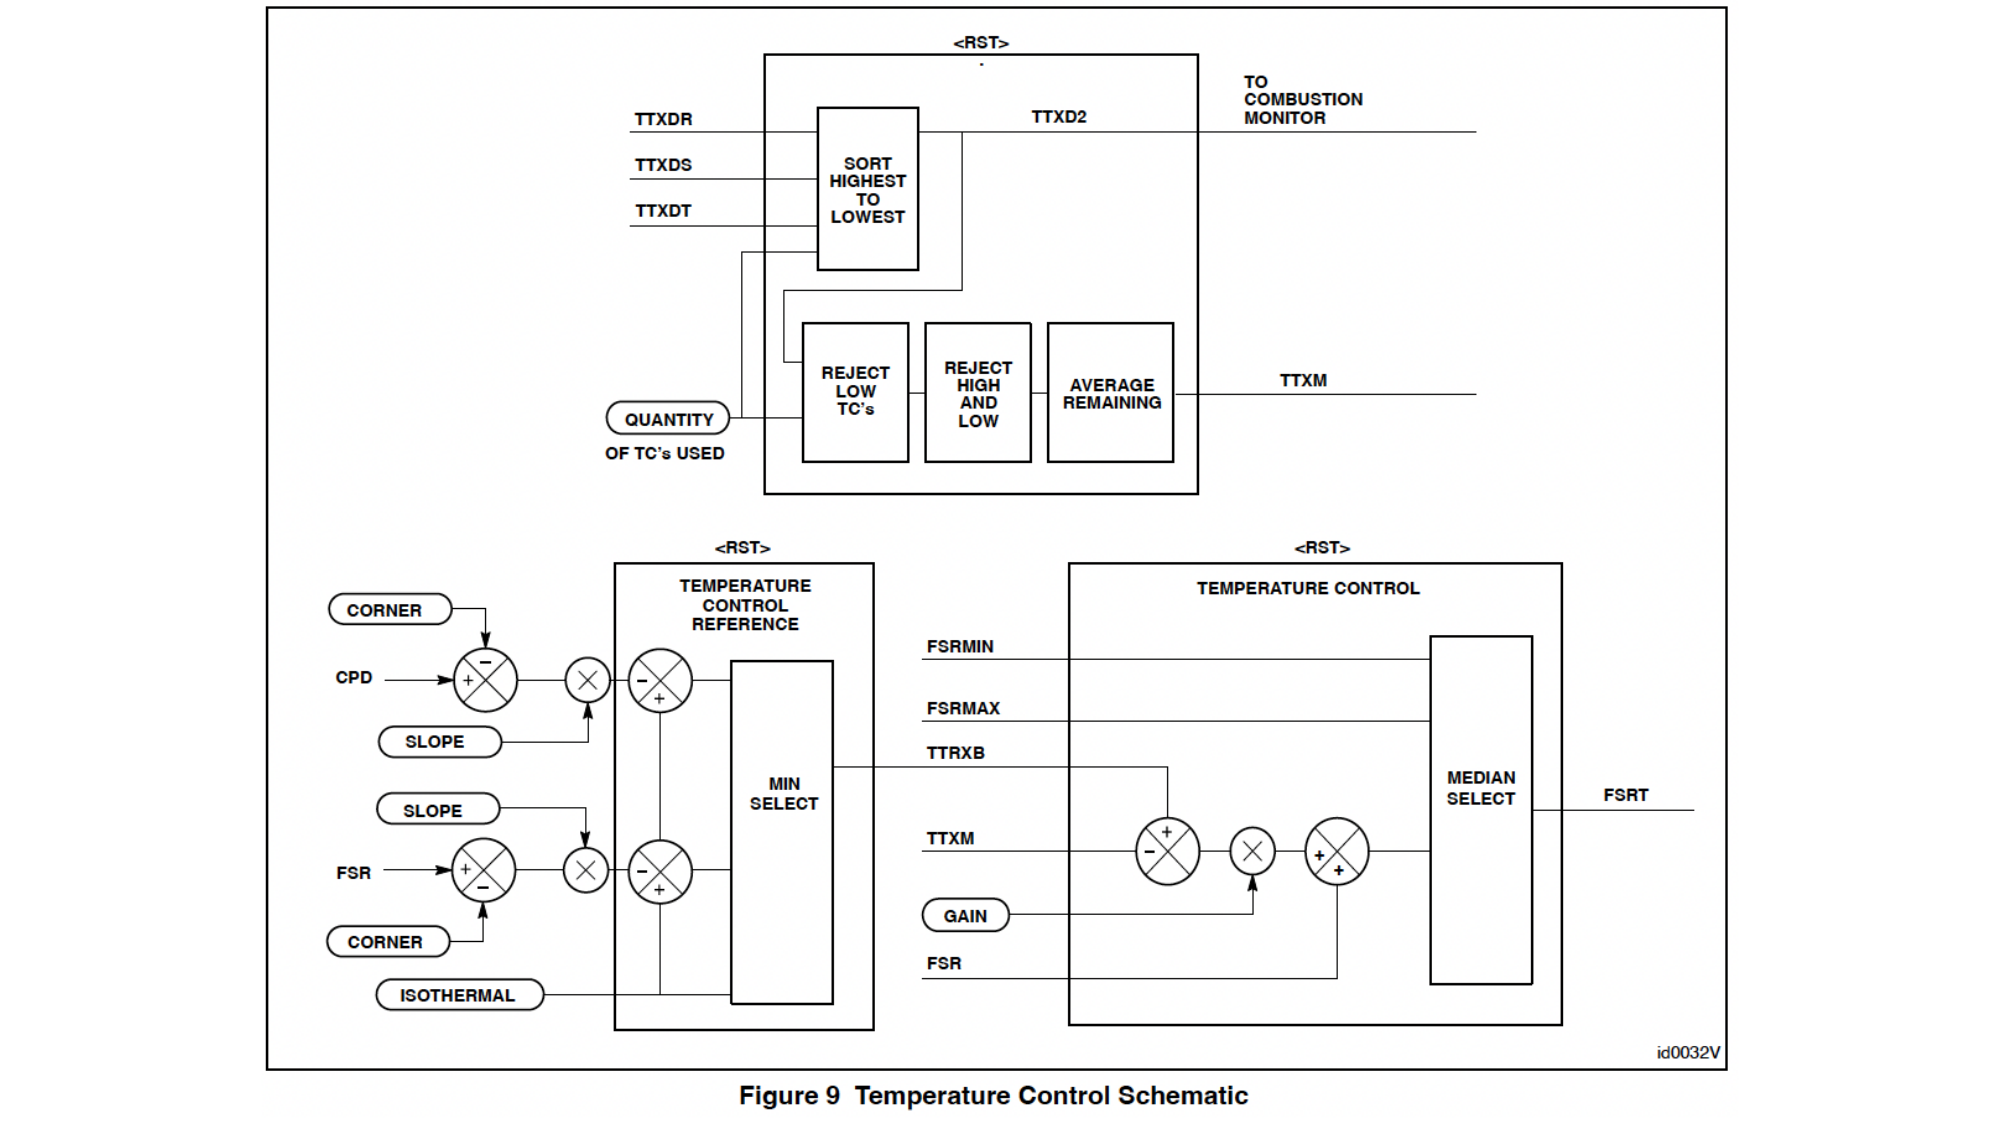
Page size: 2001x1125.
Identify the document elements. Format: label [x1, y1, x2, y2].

picture [261, 0, 1739, 1118]
